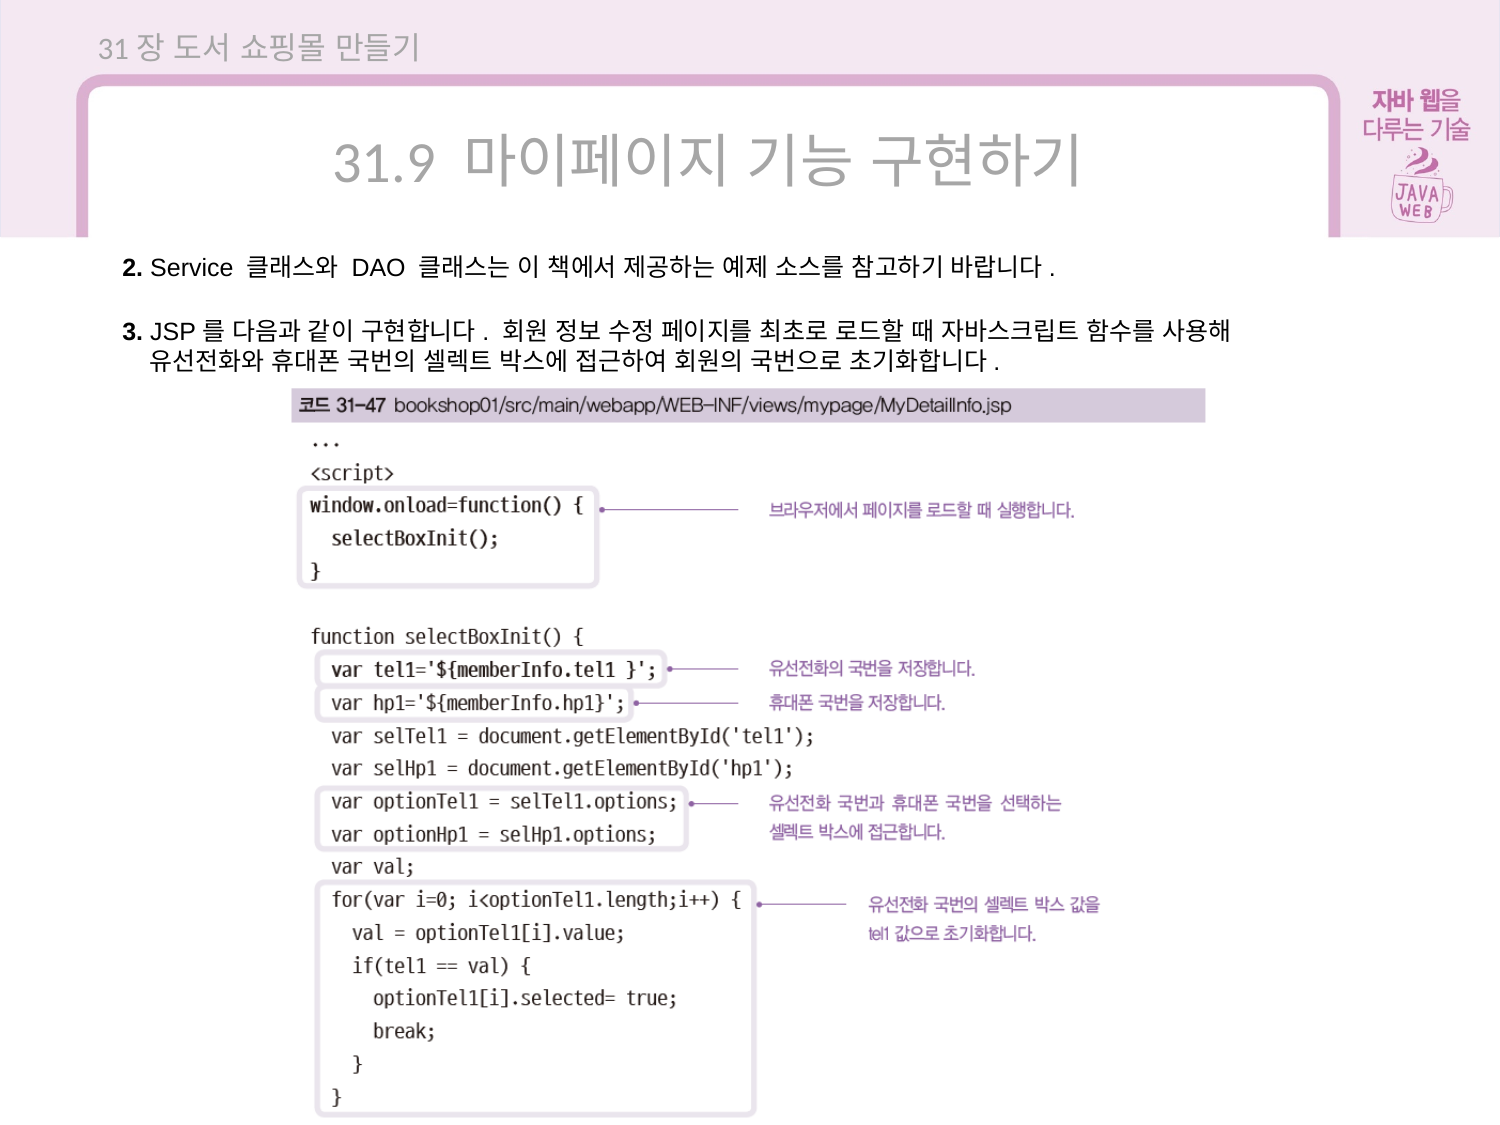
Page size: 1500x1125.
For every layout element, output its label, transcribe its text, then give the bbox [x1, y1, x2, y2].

picture [0, 0, 1500, 1125]
text_box 2. Service 클래스와 DAO 클래스는 이 책에서 제공하는 예제 소스를 참고하기 바랍니다. [107, 244, 1332, 290]
text_box 31.9 마이페이지 기능 구현하기 [96, 117, 1321, 202]
text_box 3. JSP를 다음과 같이 구현합니다. 회원 정보 수정 페이지를 최초로 로드할 때 자바스크립트 함수를 사용해 유선전화와 휴대폰 국번의 셀렉트 박스에 접근하여 회원의 국번으로 초기화합니다. [107, 308, 1482, 383]
text_box 31장 도서 쇼핑몰 만들기 [82, 0, 1133, 74]
